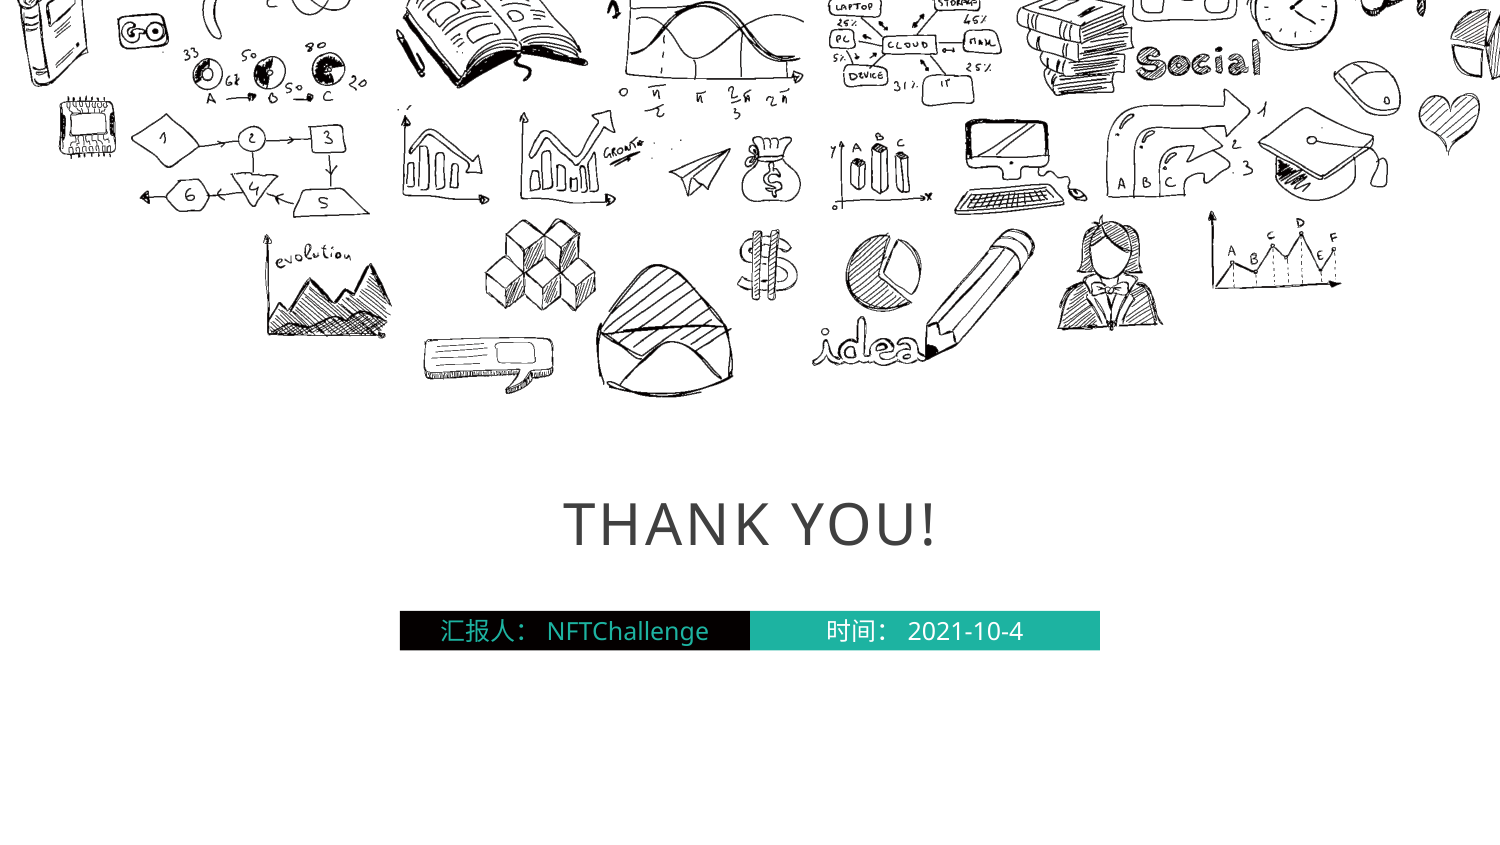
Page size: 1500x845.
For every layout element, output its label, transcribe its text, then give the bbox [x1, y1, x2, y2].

text_box THANK YOU! [311, 480, 1189, 565]
text_box 时间：2021-10-4 [749, 610, 1101, 651]
text_box 汇报人：NFTChallenge [399, 610, 749, 651]
picture [0, 0, 1500, 419]
